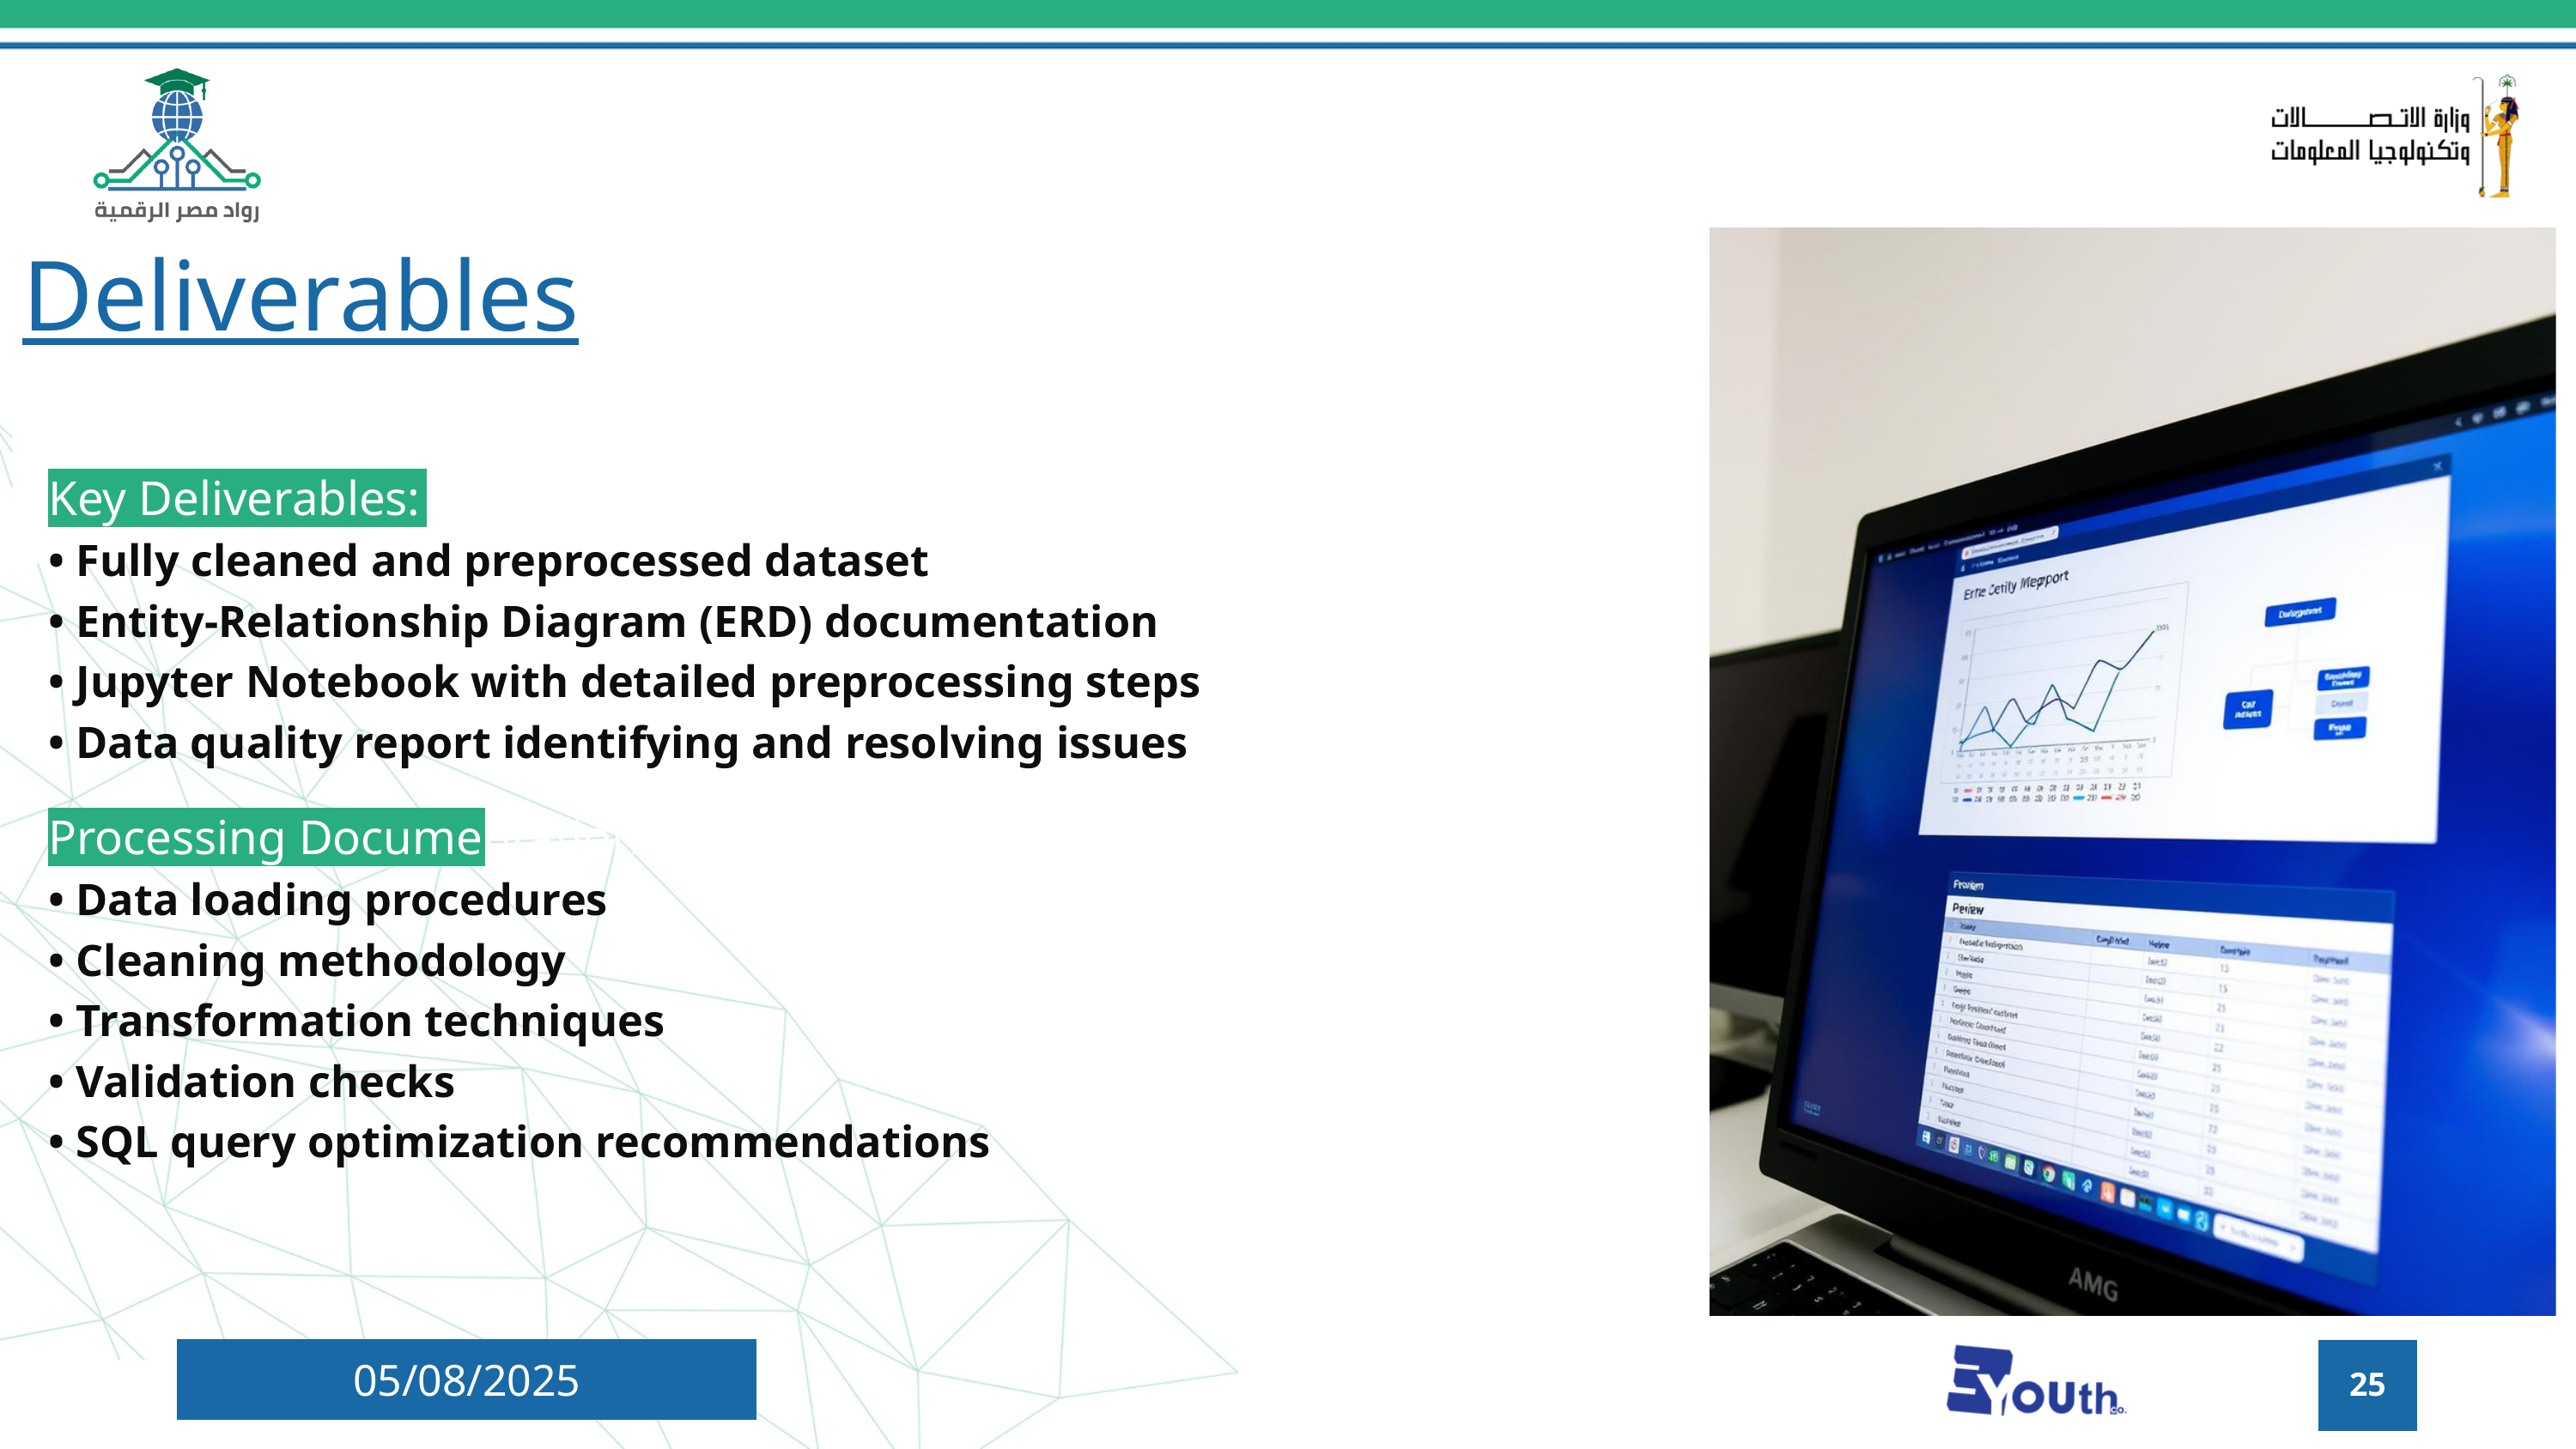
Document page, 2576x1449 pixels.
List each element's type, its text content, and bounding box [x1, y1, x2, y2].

text_box [1709, 227, 2556, 1316]
text_box Key Deliverables: • Fully cleaned and preprocessed dataset • Entity-Relationship Diagram (ERD) documentation • Jupyter Notebook with detailed preprocessing steps • Data quality report identifying and resolving issues [48, 458, 1353, 797]
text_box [2318, 1338, 2418, 1432]
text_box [48, 807, 486, 867]
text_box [176, 1338, 757, 1342]
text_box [176, 1342, 757, 1421]
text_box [48, 468, 427, 528]
text_box [1941, 1343, 2133, 1420]
text_box [19, 0, 335, 233]
text_box Deliverables [0, 233, 757, 350]
text_box [2263, 70, 2535, 205]
text_box Processing Documentation: • Data loading procedures • Cleaning methodology • Transformation techniques • Validation checks • SQL query optimization recommendations [48, 797, 1353, 1167]
text_box [0, 0, 2576, 1449]
